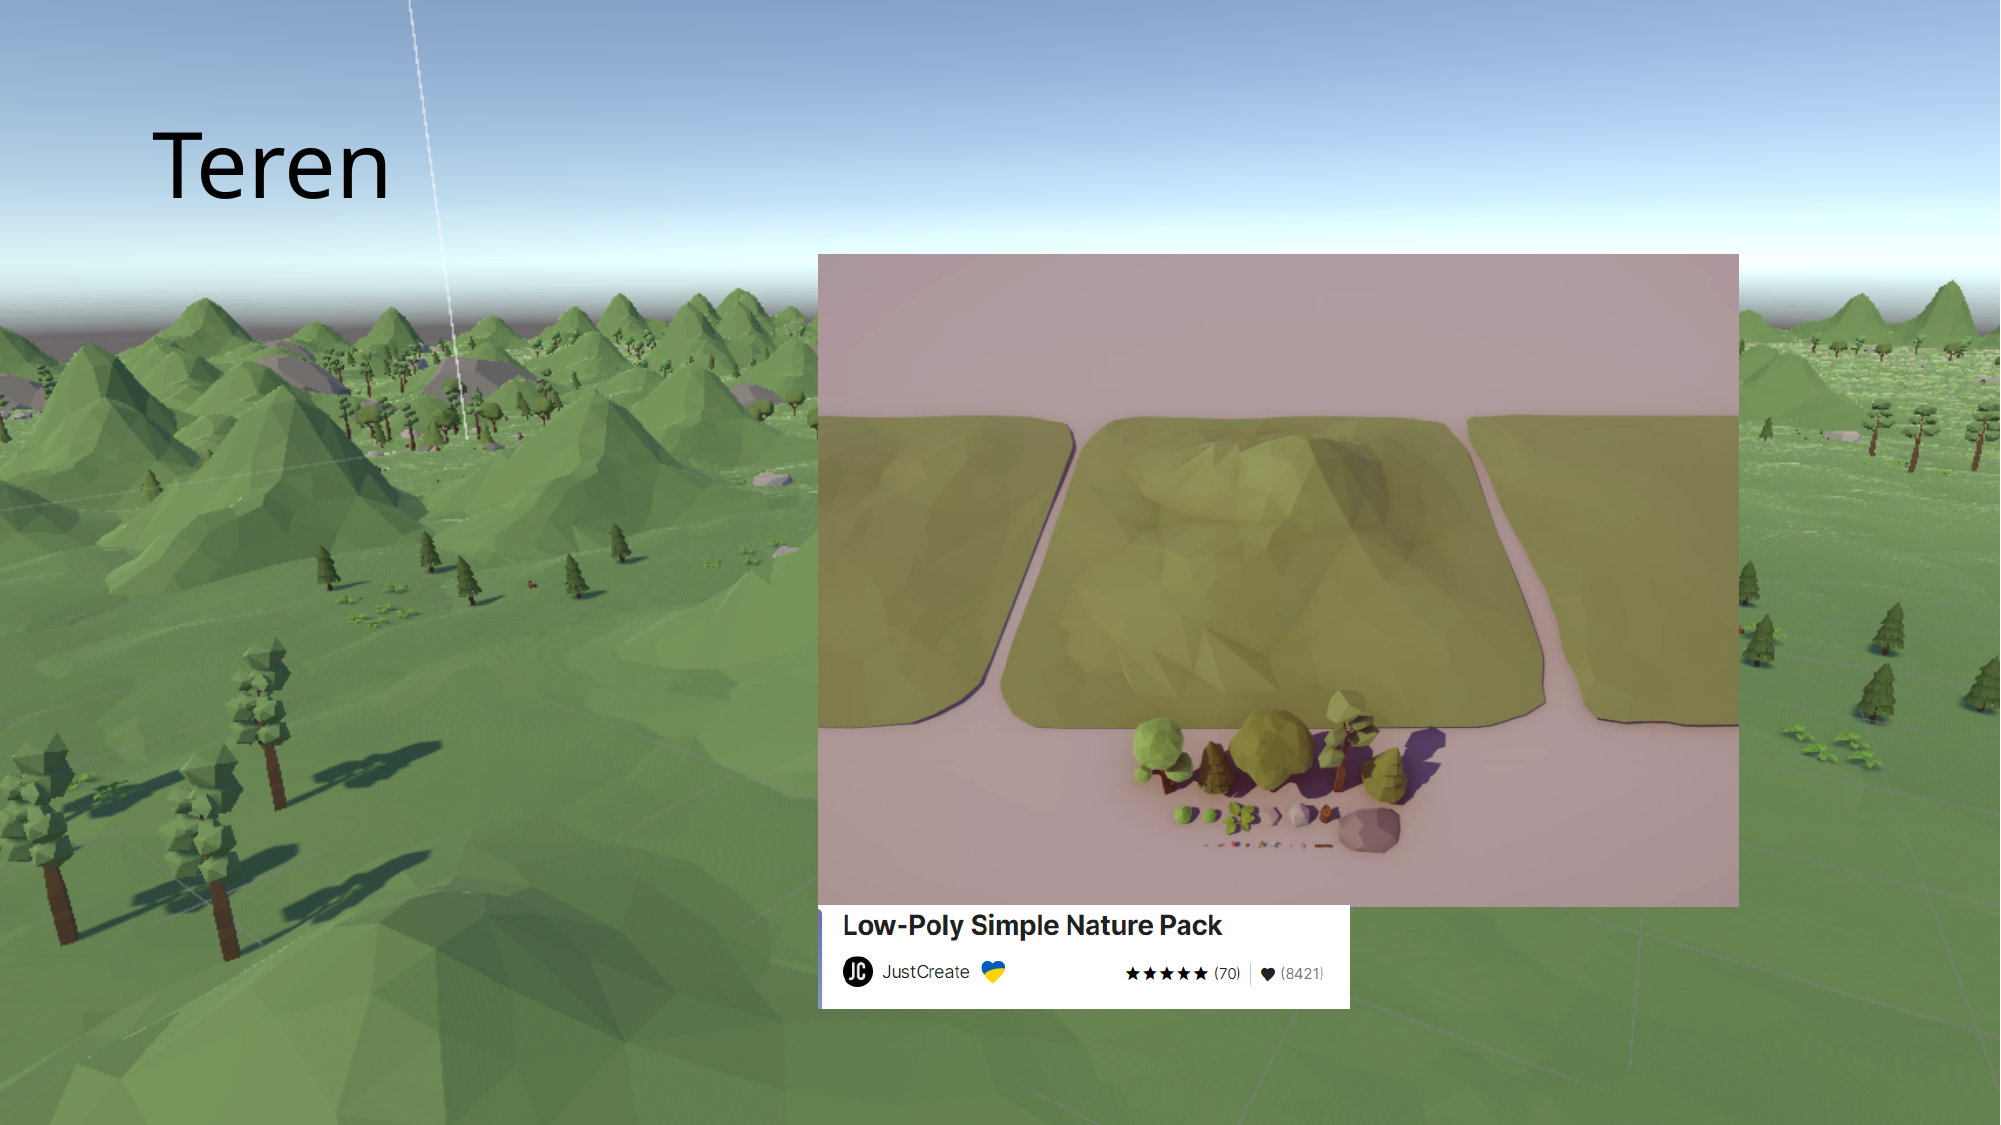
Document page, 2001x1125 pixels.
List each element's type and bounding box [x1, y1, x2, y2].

picture [818, 254, 1739, 1009]
list [0, 0, 2000, 1125]
